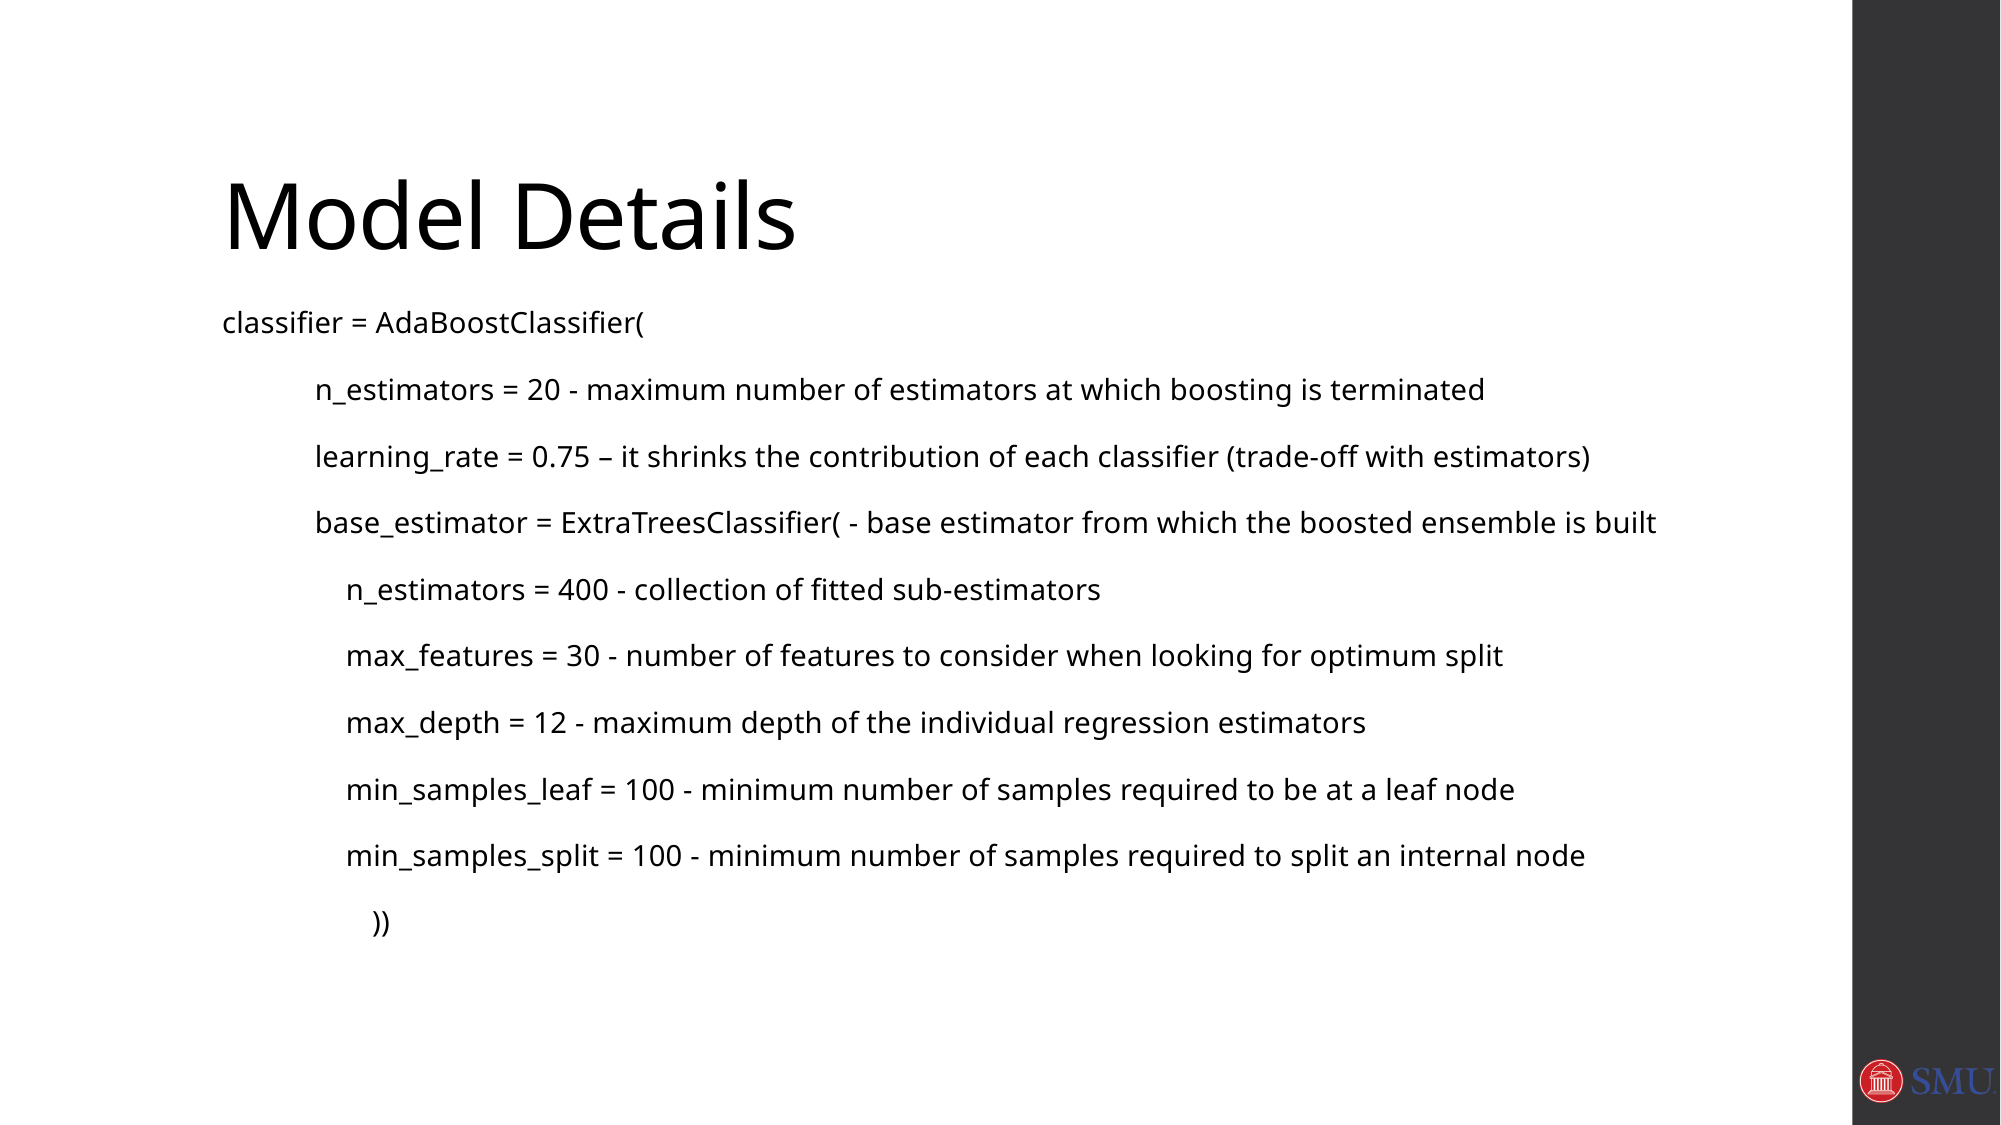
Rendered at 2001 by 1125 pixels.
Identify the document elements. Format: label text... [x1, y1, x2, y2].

title Model Details [206, 60, 1797, 278]
picture [1859, 1058, 1996, 1104]
list classifier = AdaBoostClassifier( n_estimators = 20 - maximum number of estimators at which boosting is terminated learning_rate = 0.75 – it shrinks the contribution of each classifier (trade-off with estimators) base_estimator = ExtraTreesClassifier( - base estimator from which the boosted ensemble is built n_estimators = 400 - collection of fitted sub-estimators max_features = 30 - number of features to consider when looking for optimum split max_depth = 12 - maximum depth of the individual regression estimators min_samples_leaf = 100 - minimum number of samples required to be at a leaf node min_samples_split = 100 - minimum number of samples required to split an internal node )) [206, 299, 1722, 1014]
